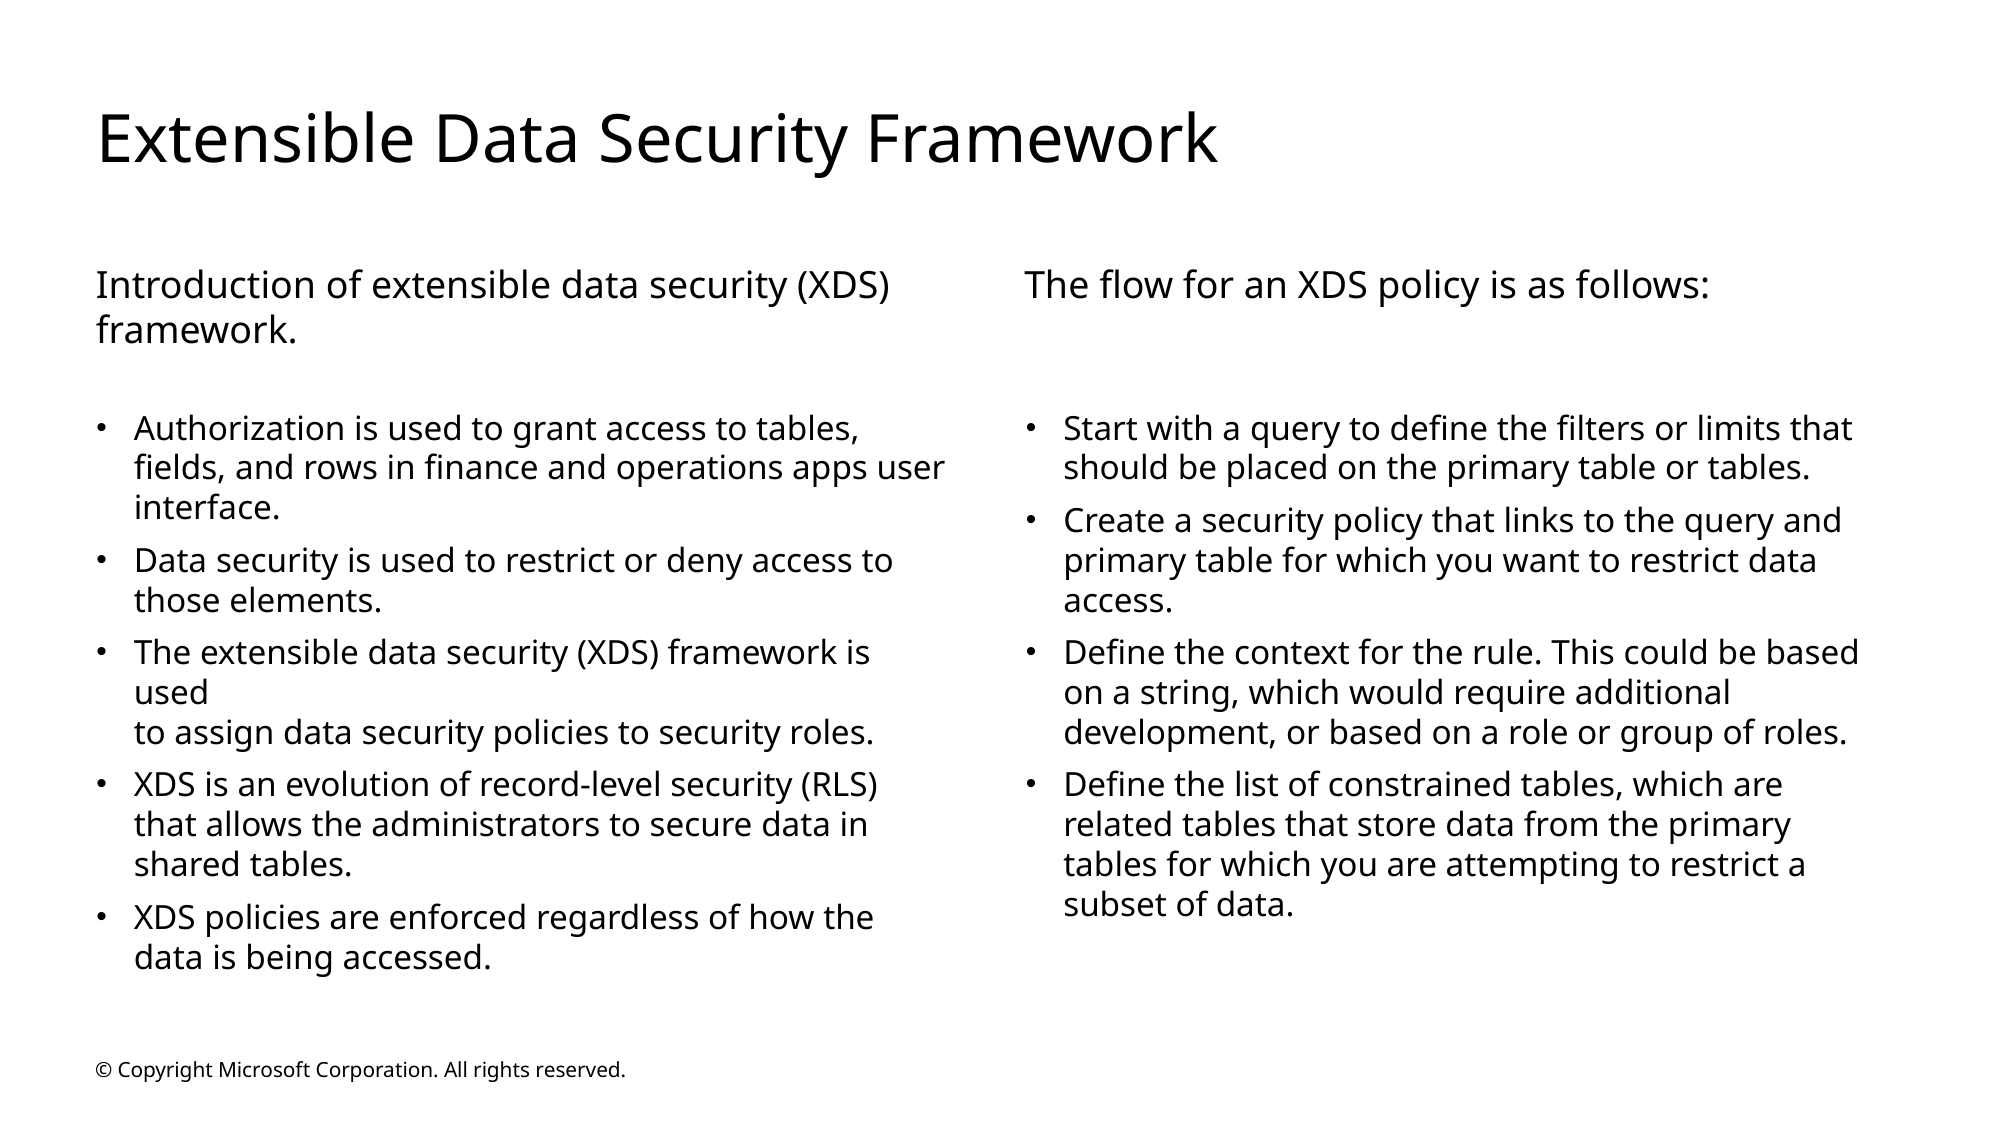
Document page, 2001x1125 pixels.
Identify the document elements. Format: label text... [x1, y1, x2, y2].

list Start with a query to define the filters or limits that should be placed on the primary table or tables. Create a security policy that links to the query and primary table for which you want to restrict data access. Define the context for the rule. This could be based on a string, which would require additional development, or based on a role or group of roles. Define the list of constrained tables, which are related tables that store data from the primary tables for which you are attempting to restrict a subset of data. [1025, 406, 1877, 889]
title Extensible Data Security Framework [96, 96, 1903, 177]
list The flow for an XDS policy is as follows: [1024, 261, 1881, 307]
list Introduction of extensible data security (XDS) framework. [95, 261, 953, 353]
list Authorization is used to grant access to tables, fields, and rows in finance and operations apps user interface. Data security is used to restrict or deny access to those elements. The extensible data security (XDS) framework is used to assign data security policies to security roles. XDS is an evolution of record-level security (RLS) that allows the administrators to secure data in shared tables. XDS policies are enforced regardless of how the data is being accessed. [96, 406, 953, 902]
